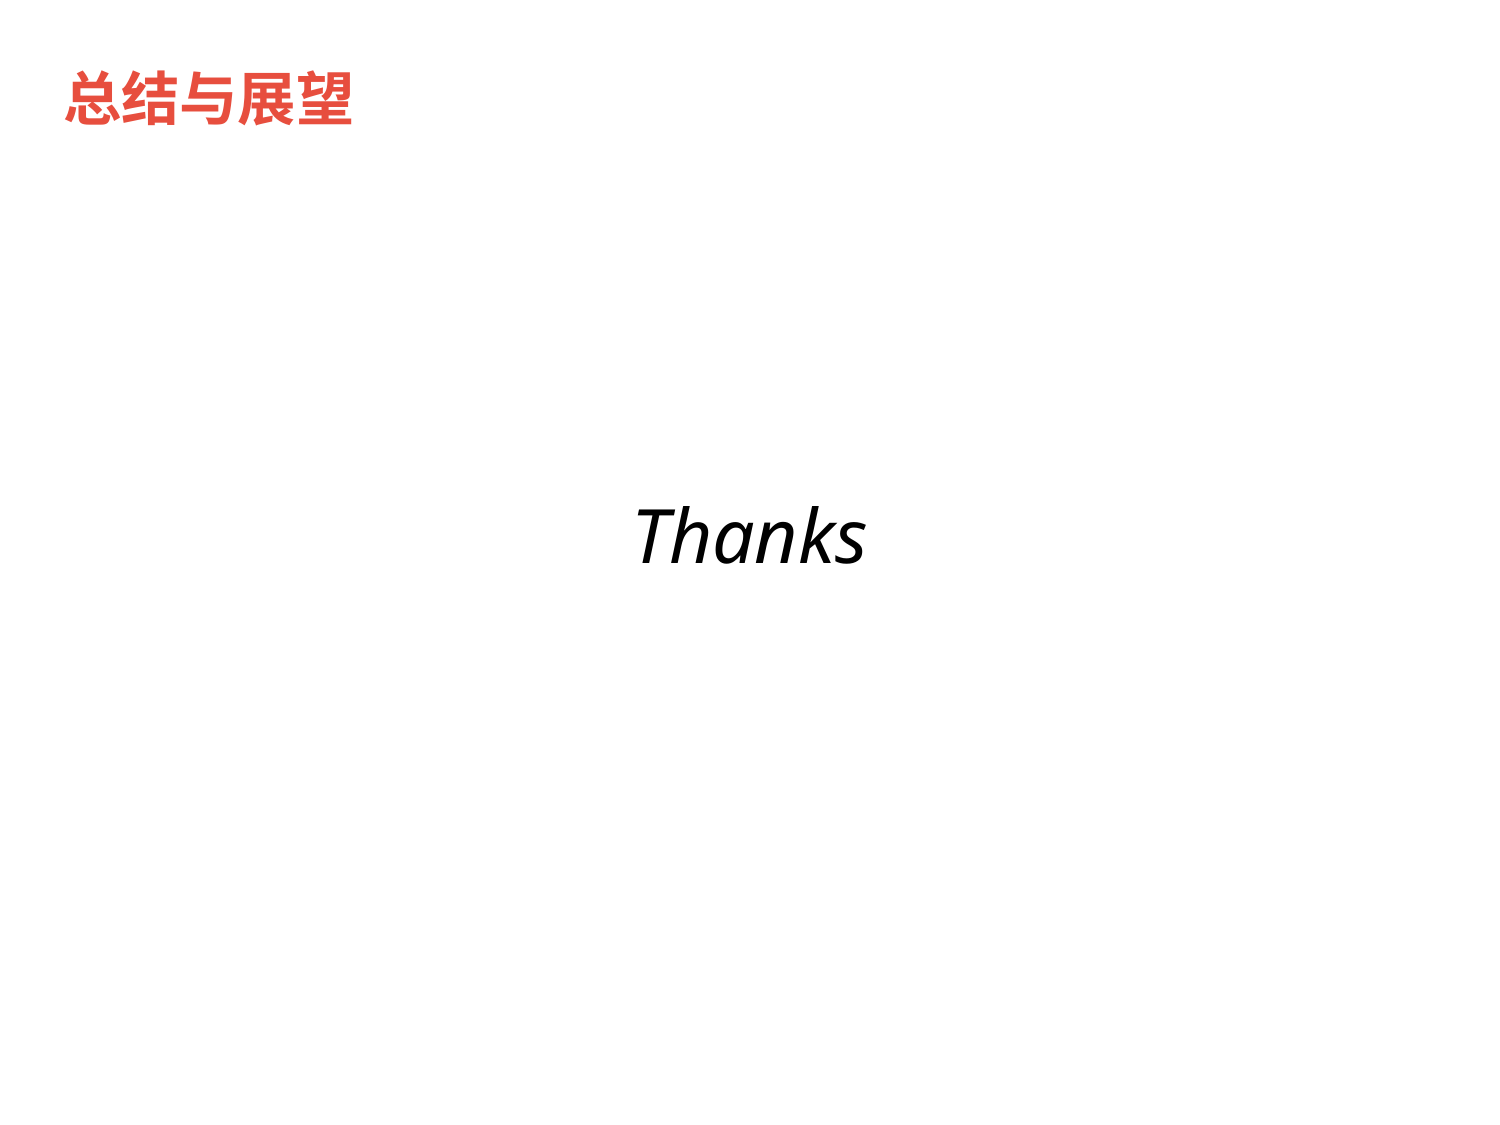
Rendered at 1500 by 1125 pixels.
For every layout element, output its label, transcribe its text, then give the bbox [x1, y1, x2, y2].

text_box Thanks [160, 480, 1340, 586]
text_box 总结与展望 [48, 54, 1149, 140]
